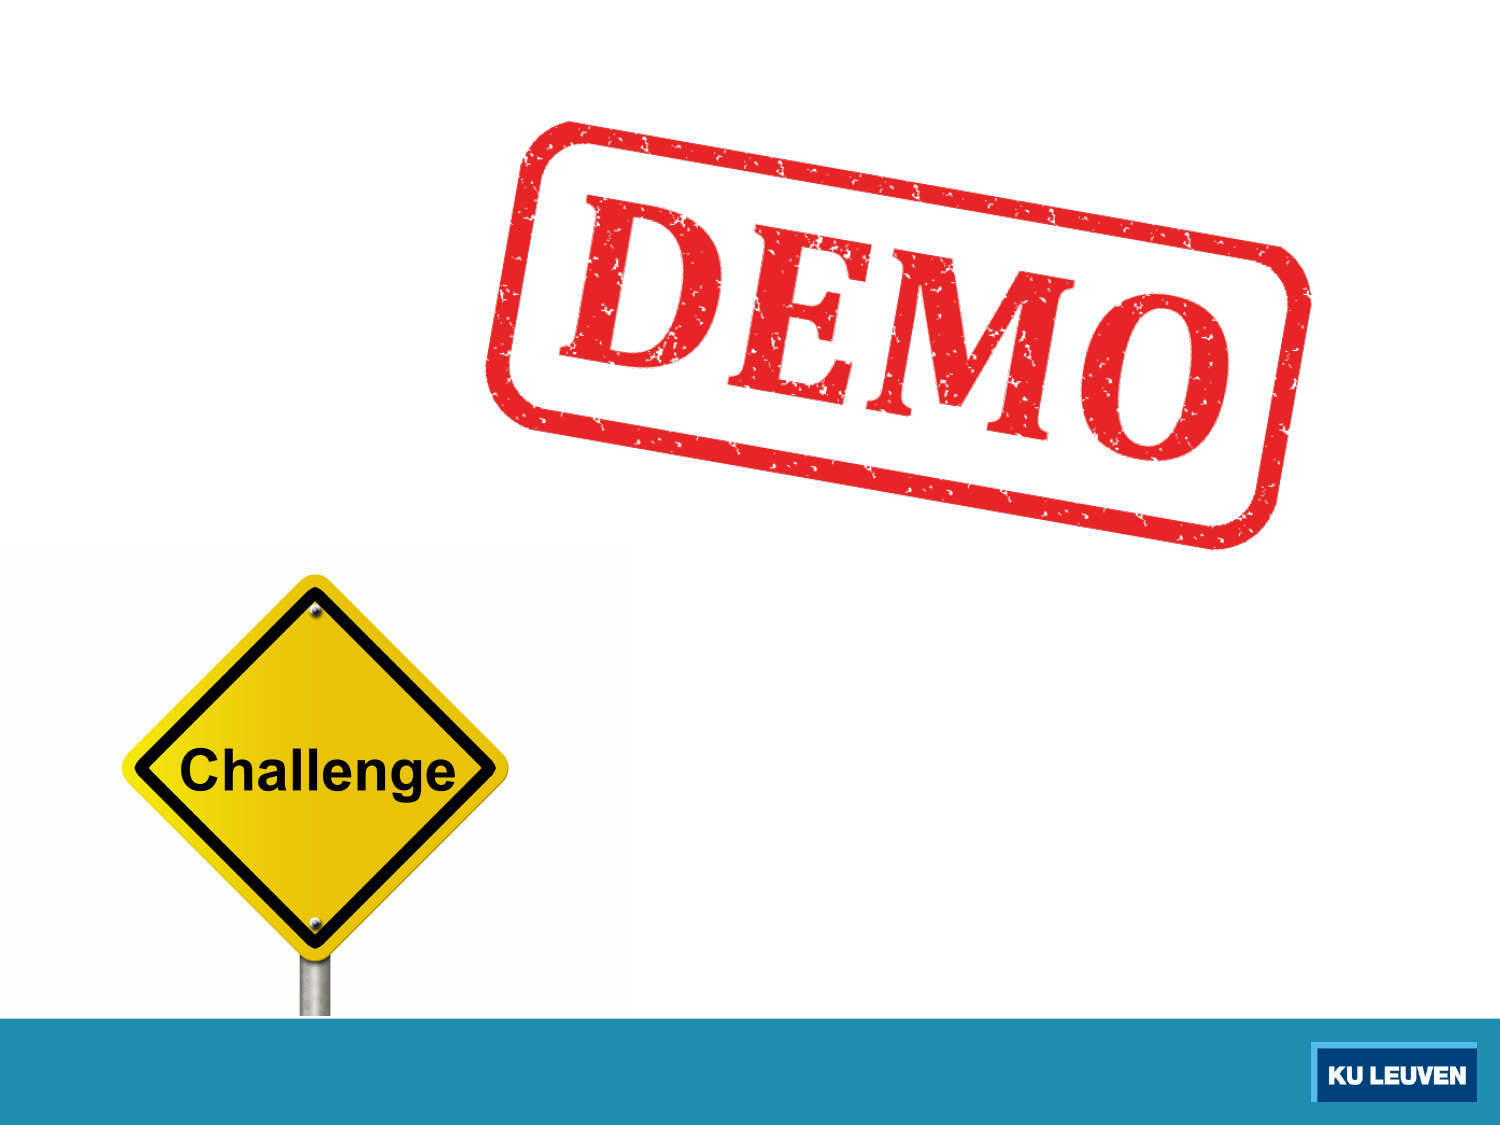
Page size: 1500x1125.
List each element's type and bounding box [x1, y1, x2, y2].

picture [1311, 1042, 1477, 1102]
picture [0, 113, 1436, 1016]
